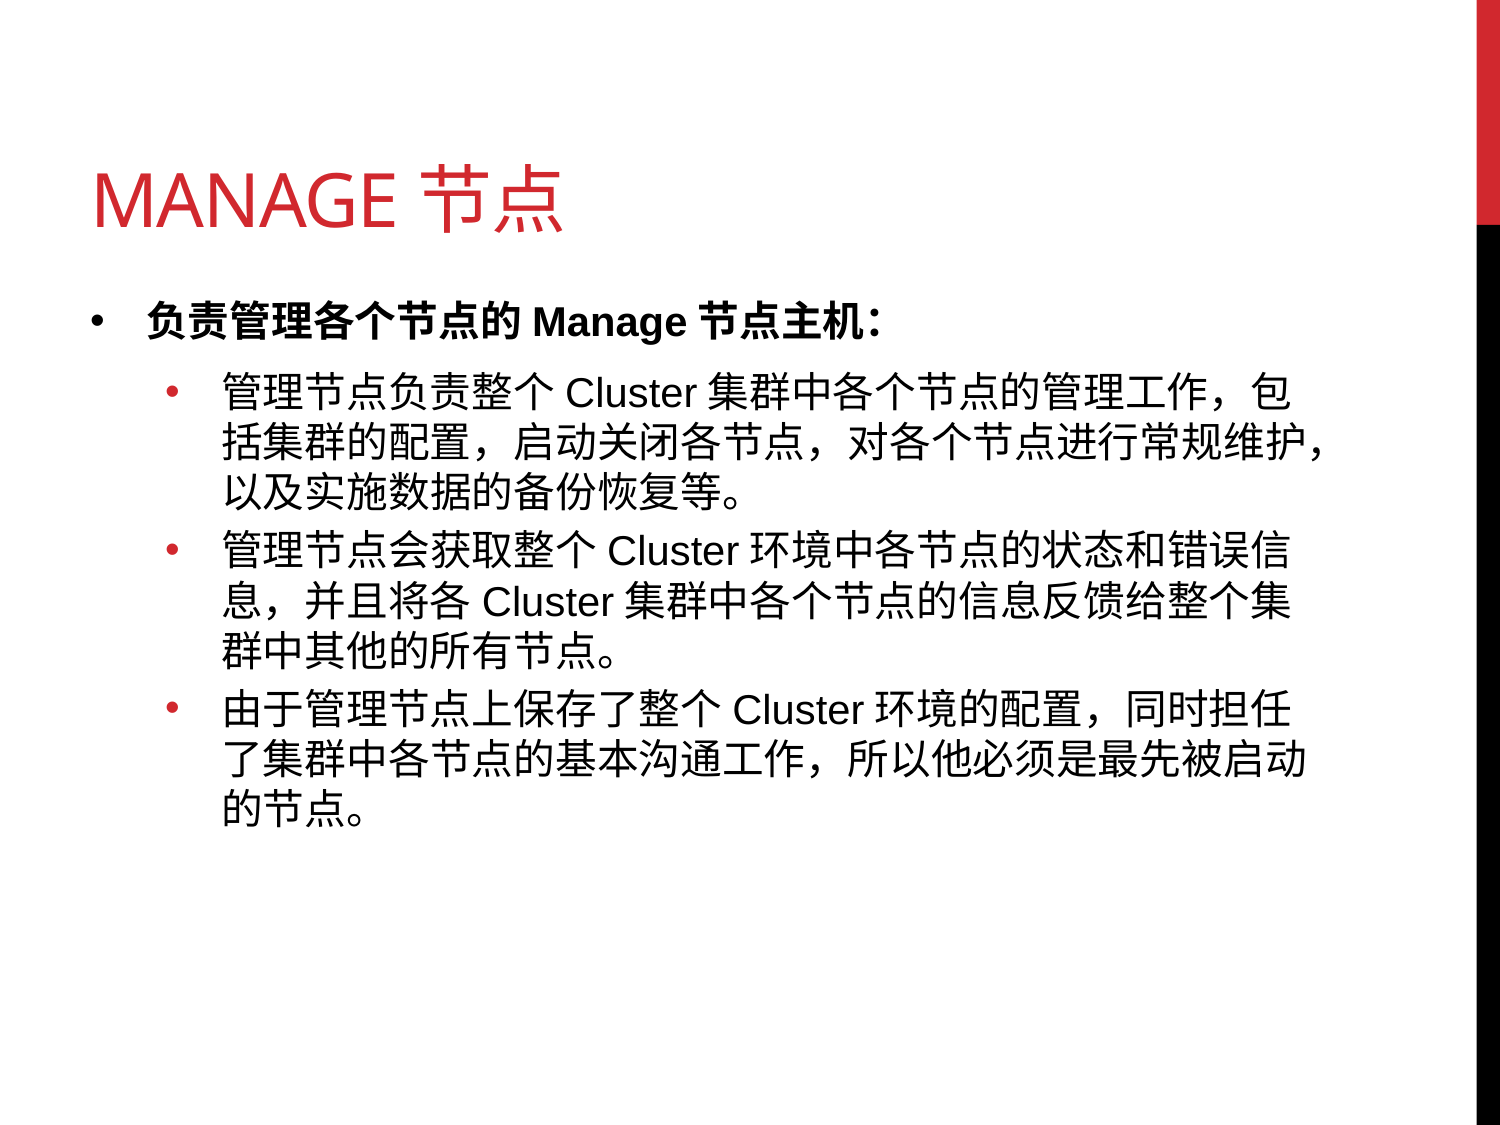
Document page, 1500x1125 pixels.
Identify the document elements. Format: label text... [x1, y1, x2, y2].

title Manage节点 [75, 24, 1025, 250]
list 负责管理各个节点的Manage节点主机： 管理节点负责整个Cluster集群中各个节点的管理工作，包括集群的配置，启动关闭各节点，对各个节点进行常规维护，以及实施数据的备份恢复等。 管理节点会获取整个Cluster环境中各节点的状态和错误信息，并且将各Cluster集群中各个节点的信息反馈给整个集群中其他的所有节点。 由于管理节点上保存了整个Cluster环境的配置，同时担任了集群中各节点的基本沟通工作，所以他必须是最先被启动的节点。 [75, 287, 1325, 1005]
